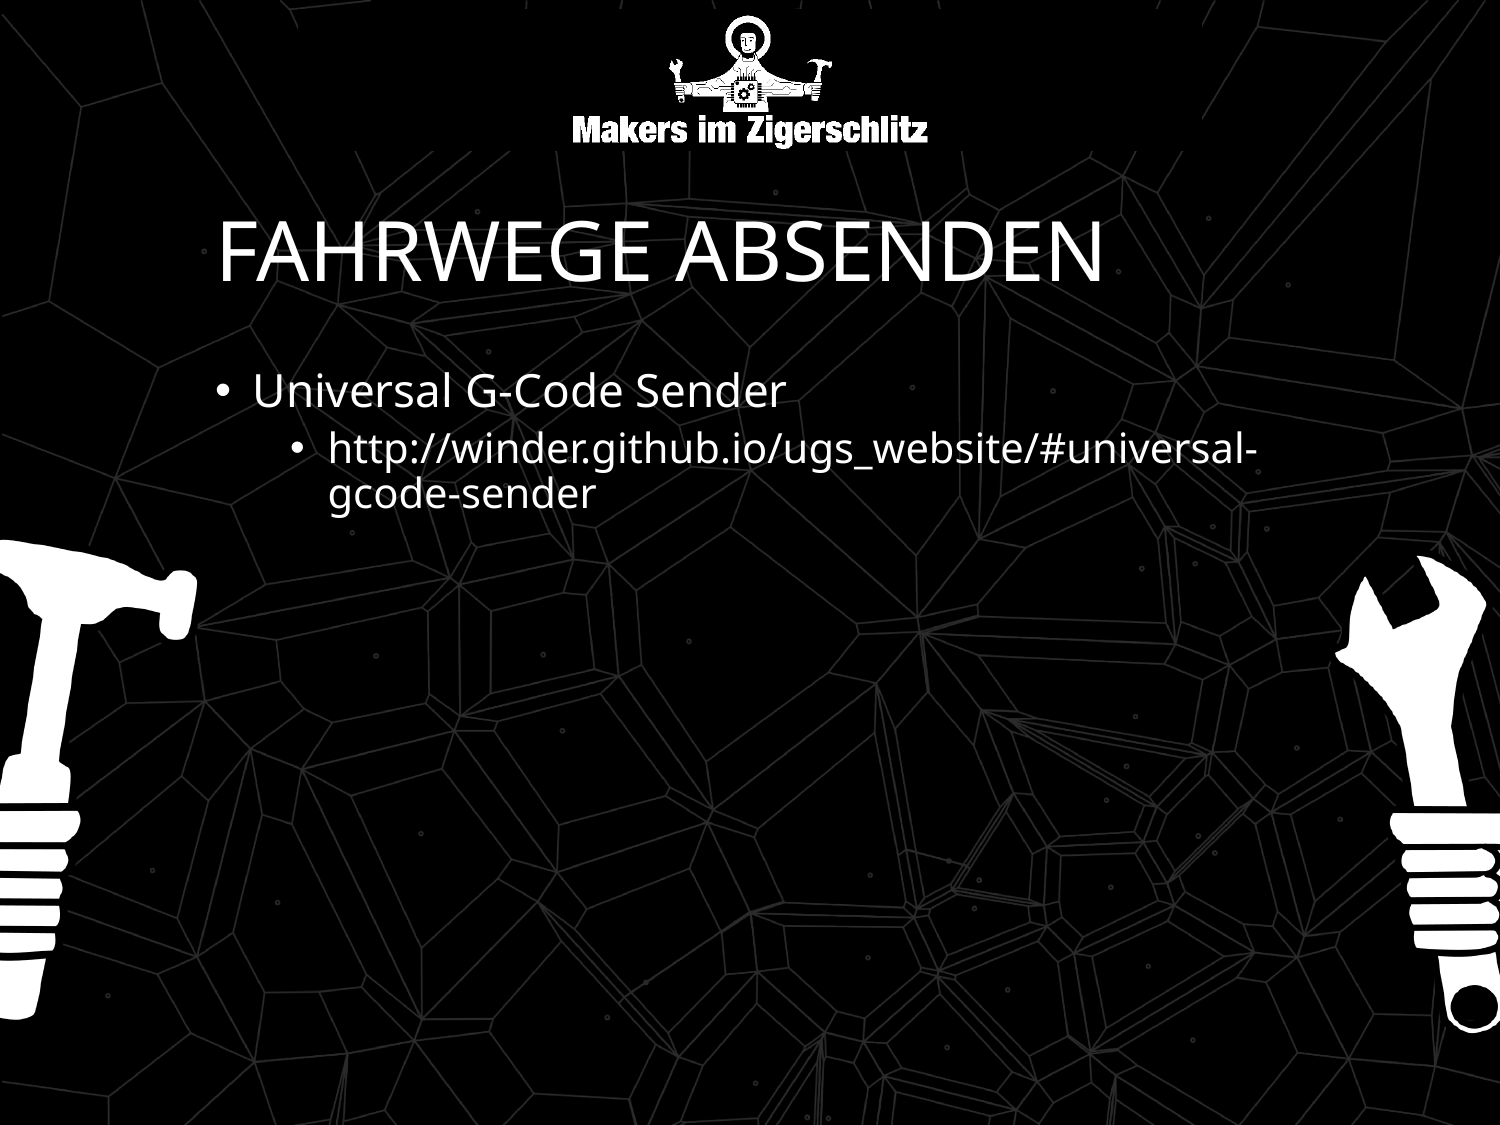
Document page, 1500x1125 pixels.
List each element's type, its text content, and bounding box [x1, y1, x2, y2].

picture [0, 0, 1500, 1125]
title Fahrwege absenden [200, 171, 1403, 338]
list Universal G-Code Sender http://winder.github.io/ugs_website/#universal-gcode-sender [200, 360, 1403, 1028]
